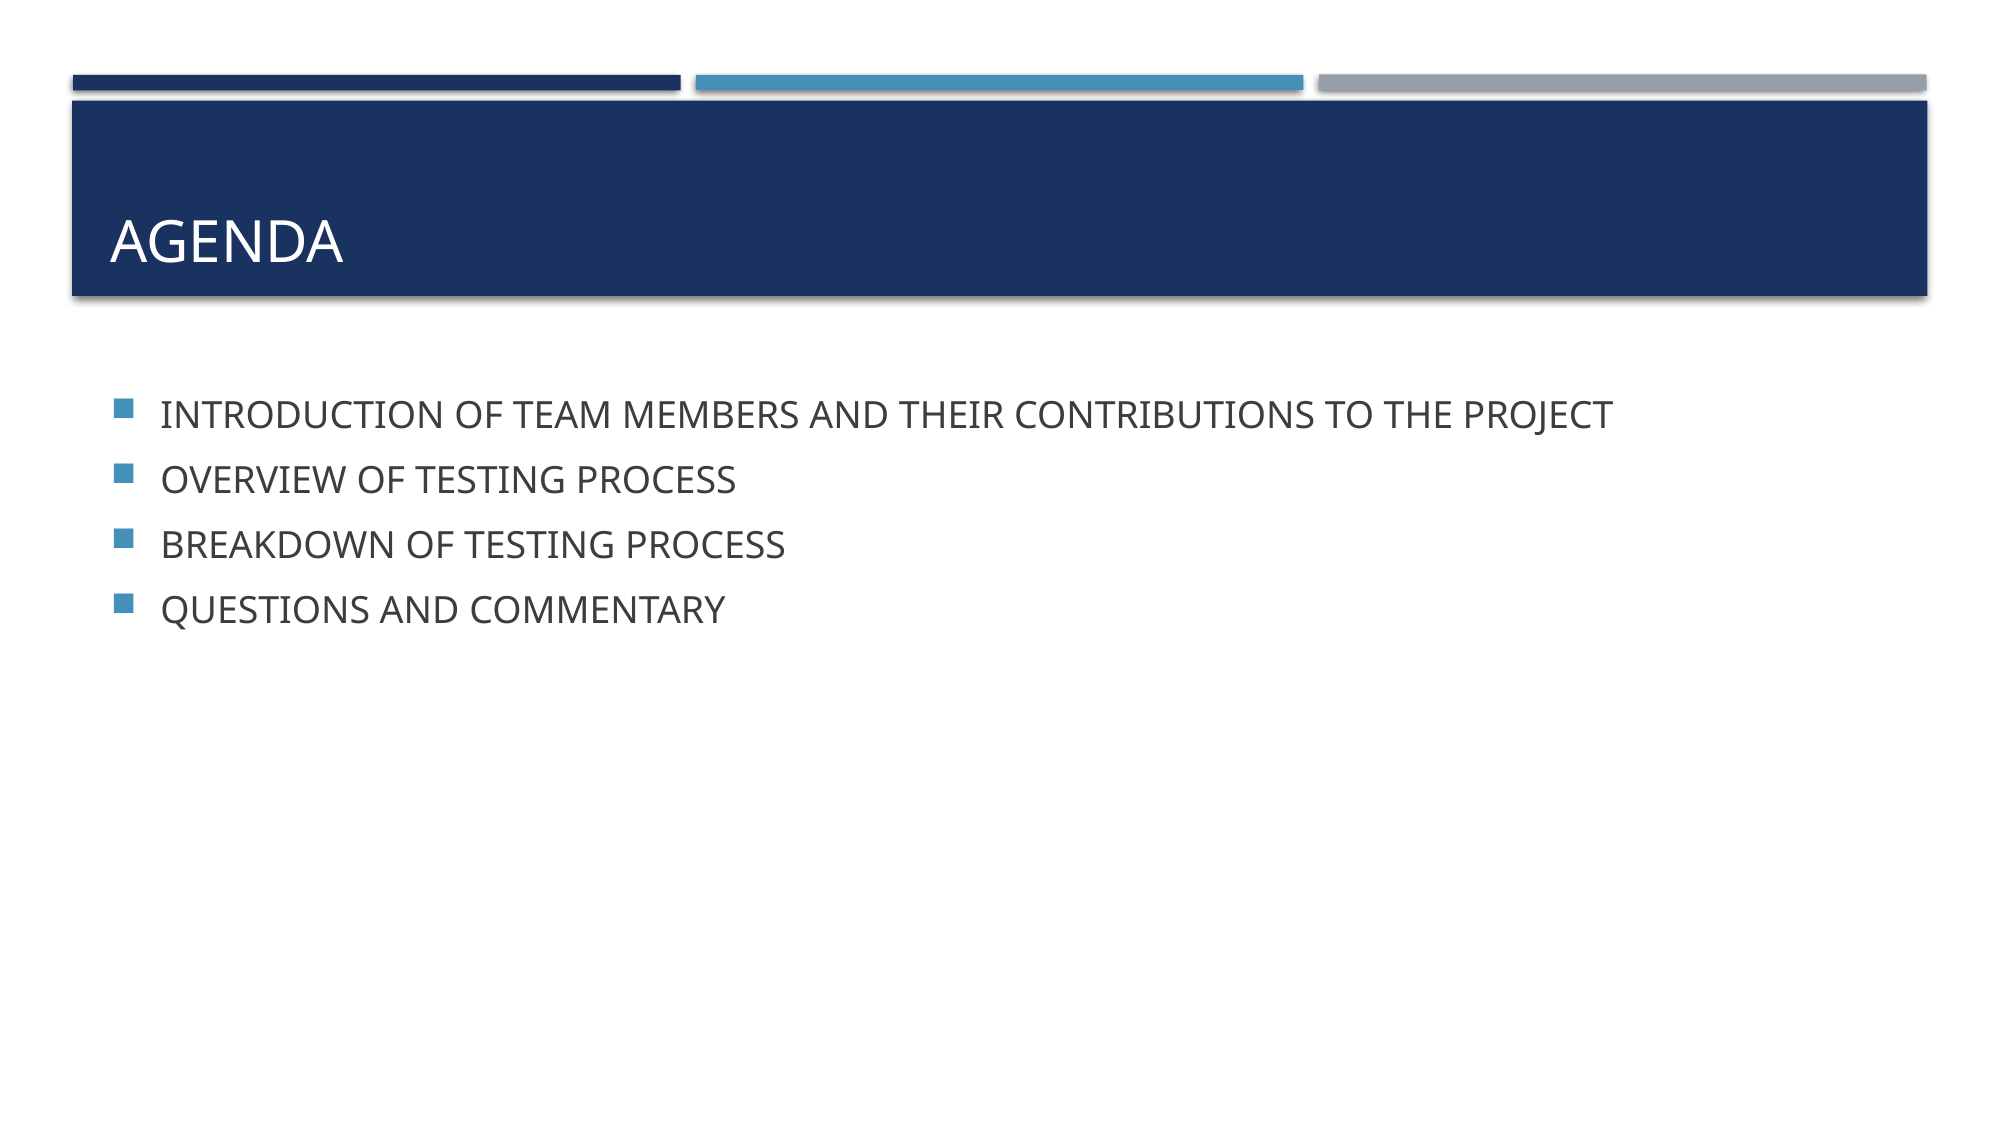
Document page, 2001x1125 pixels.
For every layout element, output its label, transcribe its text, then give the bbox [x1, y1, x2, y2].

title AGENDA [95, 115, 1905, 282]
list INTRODUCTION OF TEAM MEMBERS AND THEIR CONTRIBUTIONS TO THE PROJECT OVERVIEW OF TESTING PROCESS BREAKDOWN OF TESTING PROCESS QUESTIONS AND COMMENTARY [95, 383, 1905, 962]
